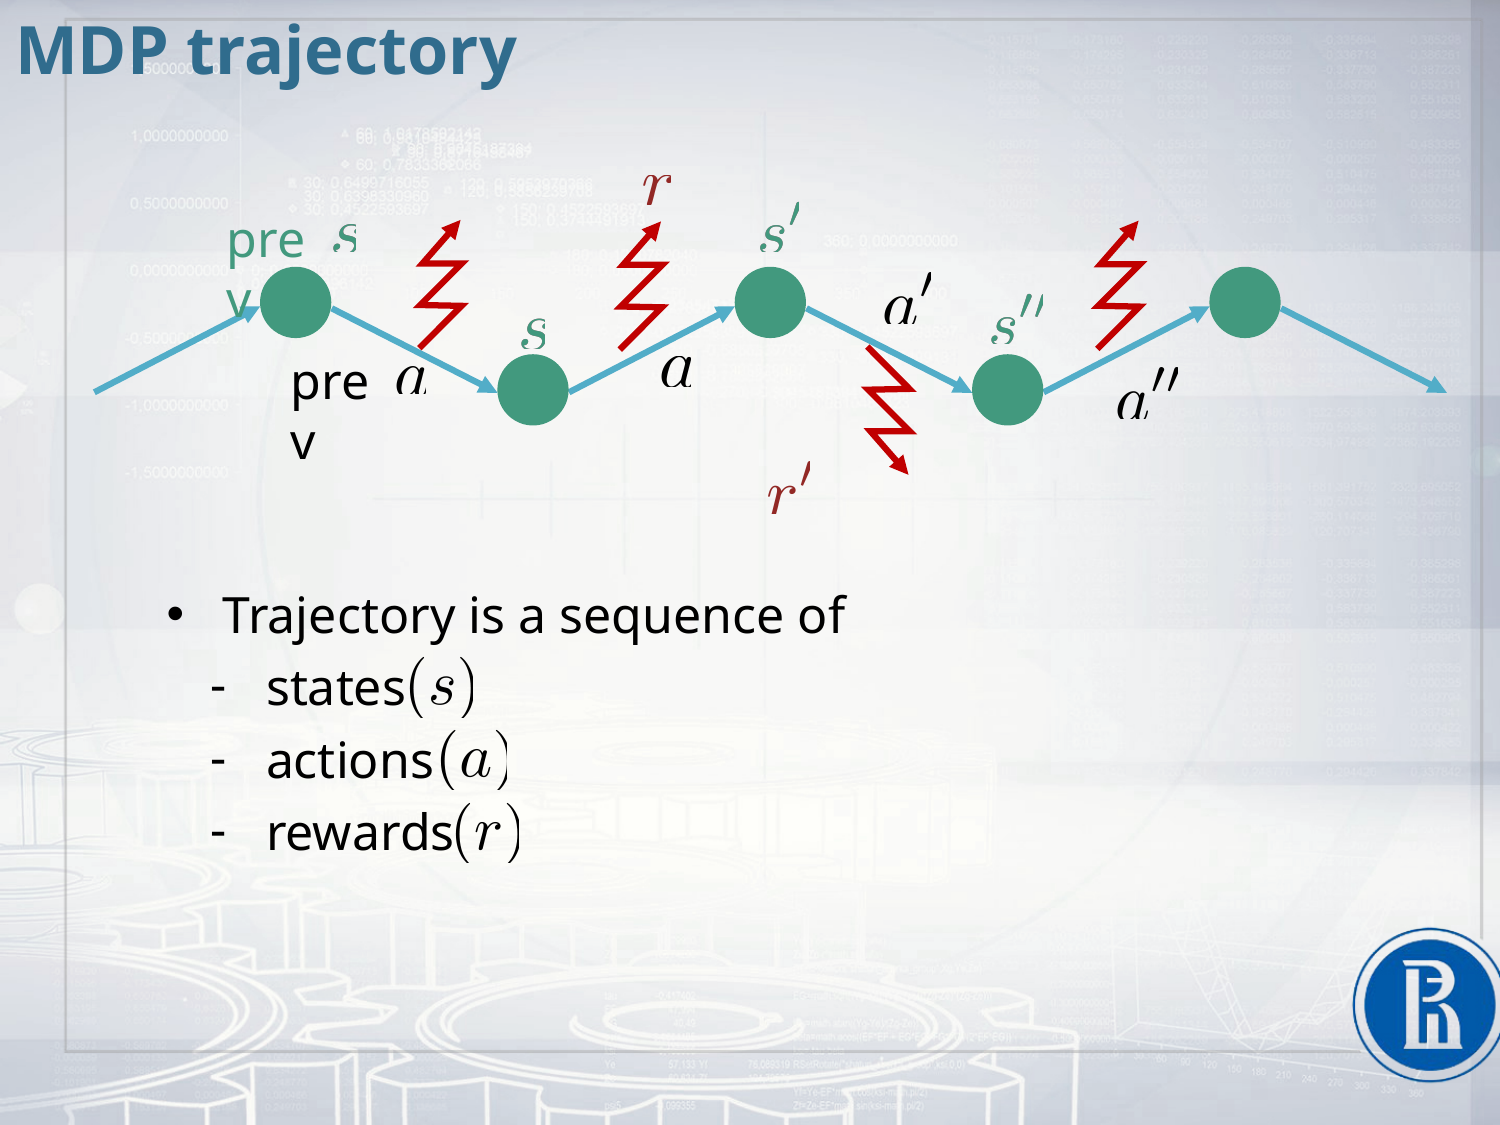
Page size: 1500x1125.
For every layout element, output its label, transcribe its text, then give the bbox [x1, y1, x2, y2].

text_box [568, 306, 736, 393]
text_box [806, 308, 973, 394]
text_box [973, 354, 1042, 426]
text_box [94, 306, 261, 393]
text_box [331, 308, 498, 394]
text_box [420, 219, 463, 306]
picture [0, 102, 1500, 1125]
text_box [498, 356, 568, 426]
text_box [870, 400, 911, 475]
text_box prev [211, 199, 337, 276]
text_box [1209, 266, 1281, 339]
text_box Trajectory is a sequence of states actions rewards [132, 575, 931, 871]
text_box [1043, 306, 1210, 393]
text_box [1099, 220, 1141, 304]
text_box MDP trajectory [0, 0, 1500, 102]
text_box [260, 276, 332, 339]
text_box [622, 221, 663, 304]
text_box [734, 266, 806, 339]
text_box prev [275, 341, 401, 418]
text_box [1280, 308, 1448, 394]
